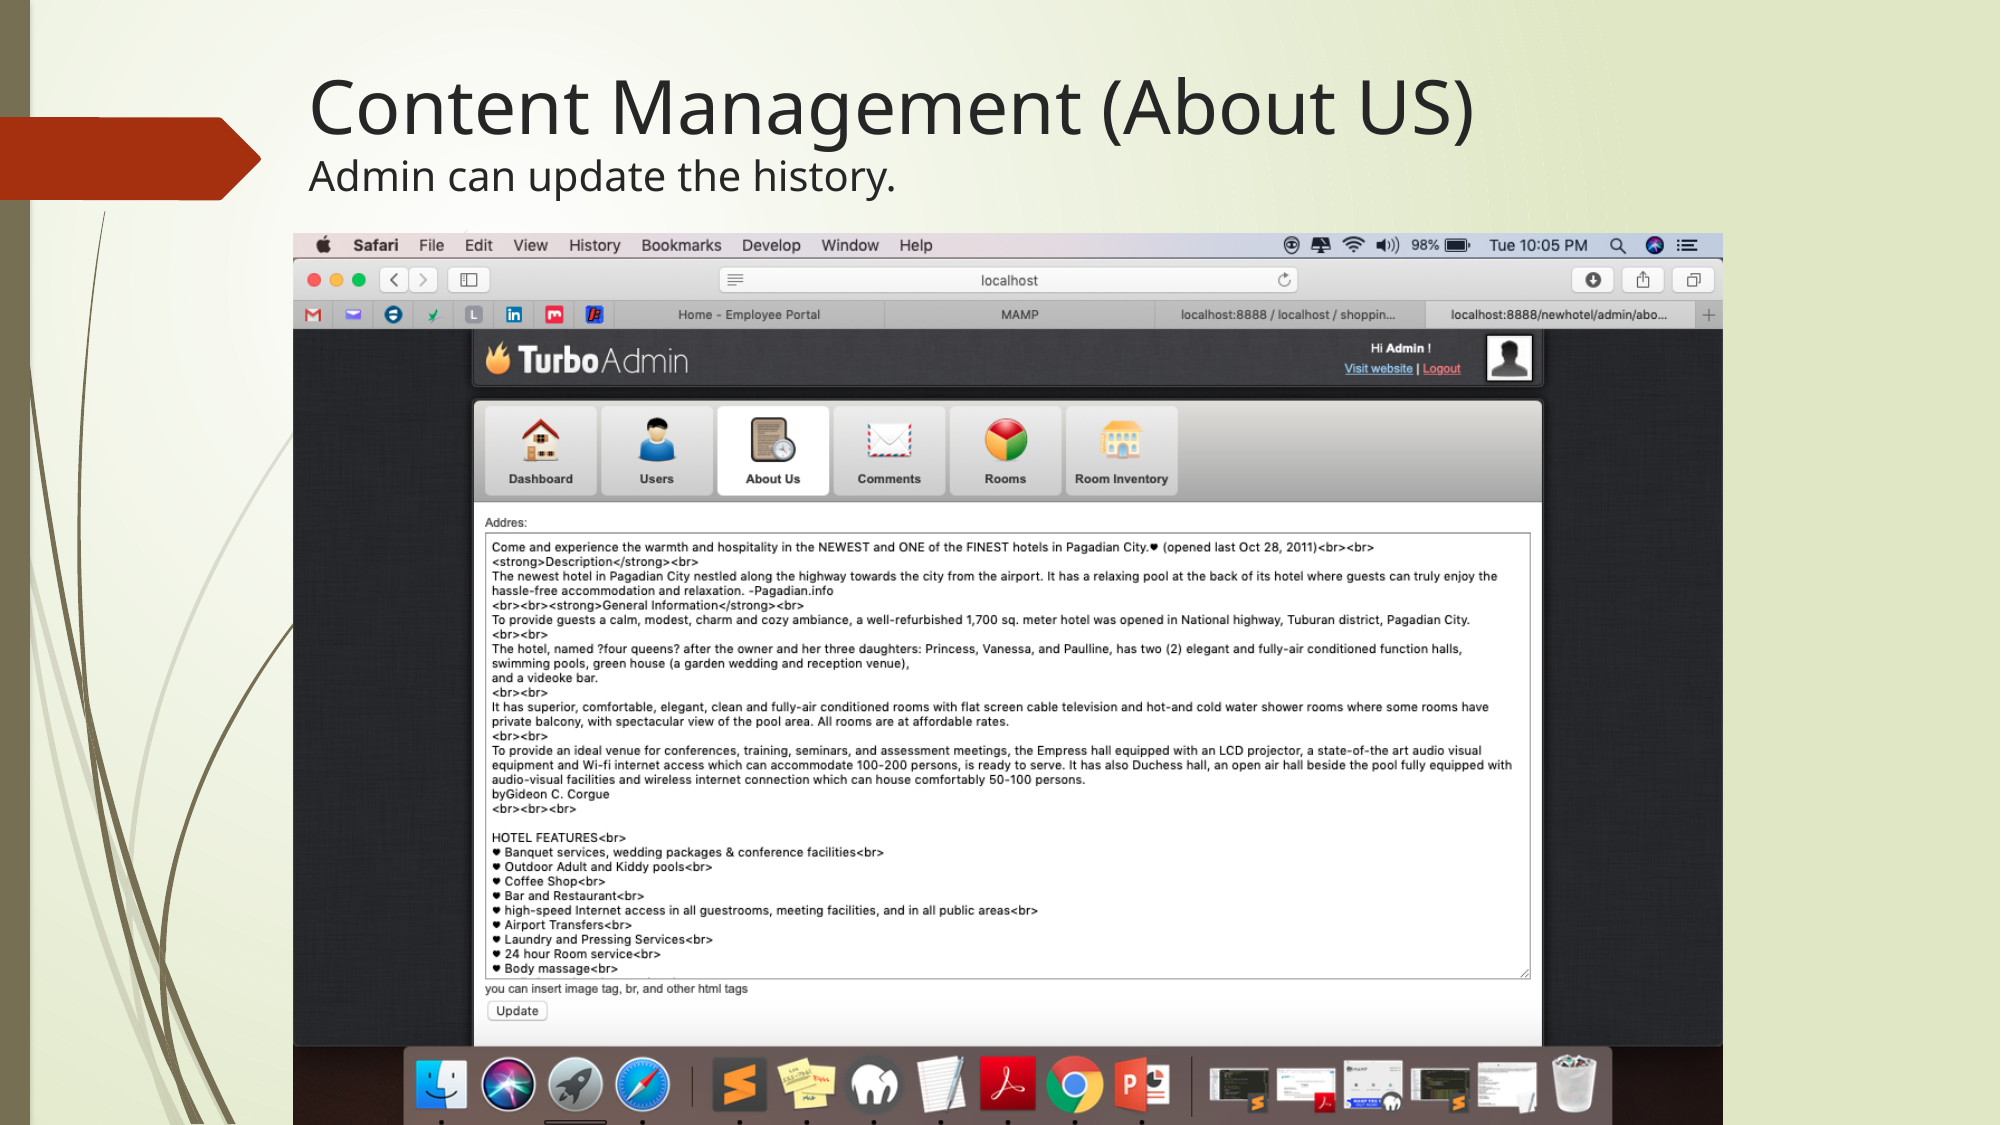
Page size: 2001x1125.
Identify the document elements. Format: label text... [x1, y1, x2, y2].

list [293, 233, 1723, 1125]
title Content Management (About US) Admin can update the history. [293, 52, 1756, 263]
